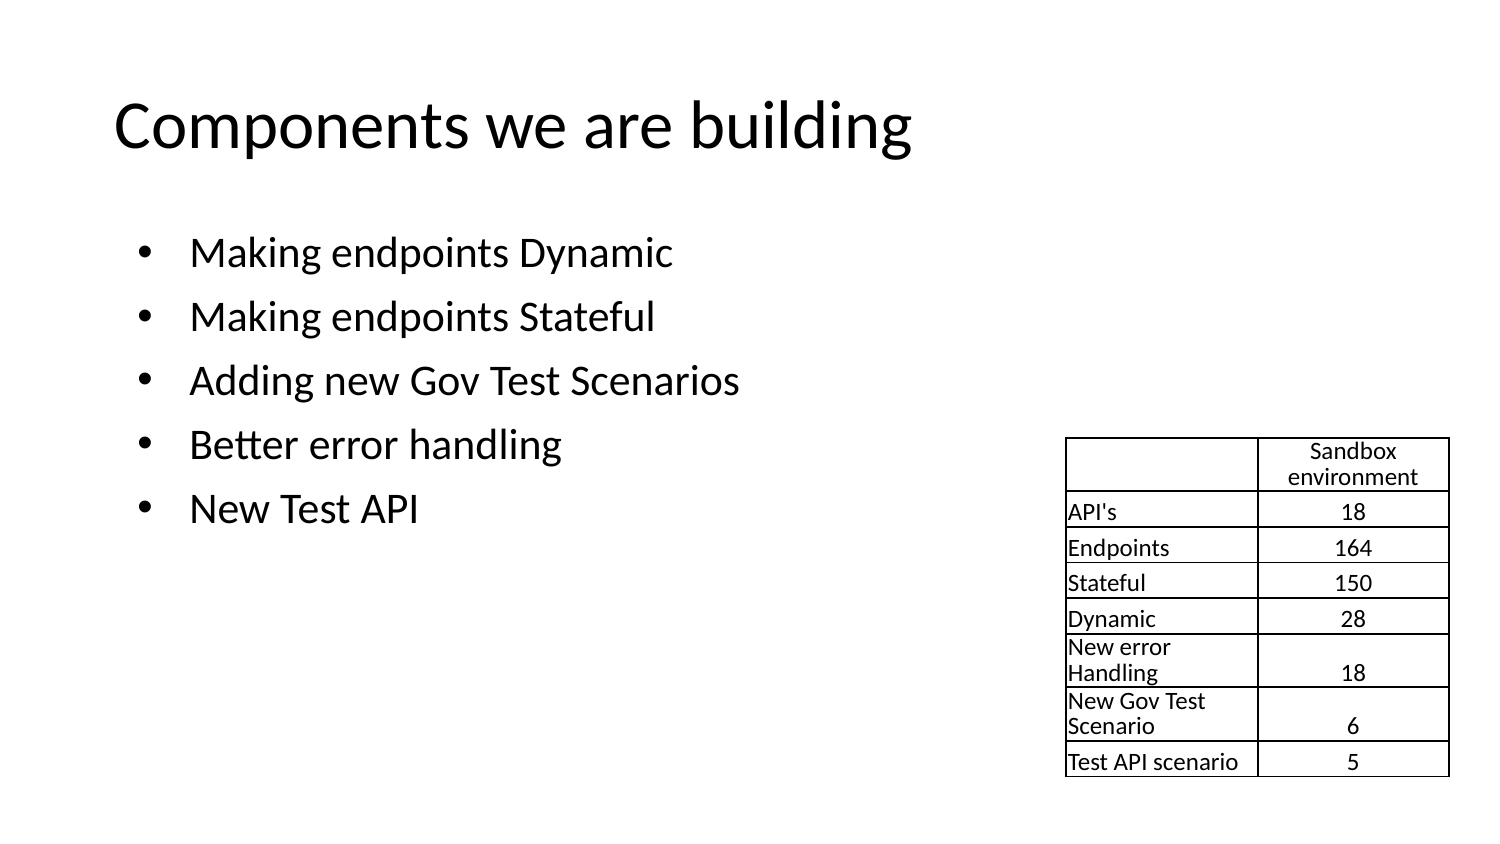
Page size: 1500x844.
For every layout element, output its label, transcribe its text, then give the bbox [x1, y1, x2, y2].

table_header Sandbox environment [1259, 439, 1448, 490]
table_cell Stateful [1067, 563, 1257, 597]
table_cell 18 [1259, 635, 1448, 686]
table_cell 5 [1259, 742, 1448, 776]
table_cell 18 [1259, 492, 1448, 526]
table_cell Dynamic [1067, 599, 1257, 633]
table_cell API's [1067, 492, 1257, 526]
table_cell 6 [1259, 688, 1448, 740]
table_cell Test API scenario [1067, 742, 1257, 776]
table_cell 150 [1259, 563, 1448, 597]
table_cell 28 [1259, 599, 1448, 633]
title Components we are building [103, 44, 1397, 208]
table_cell New error Handling [1067, 635, 1257, 686]
table_cell Endpoints [1067, 528, 1257, 562]
table_cell 164 [1259, 528, 1448, 562]
table_cell New Gov Test Scenario [1067, 688, 1257, 740]
list Making endpoints Dynamic Making endpoints Stateful Adding new Gov Test Scenarios Better error handling New Test API [103, 224, 1397, 760]
table_header [1067, 439, 1257, 490]
